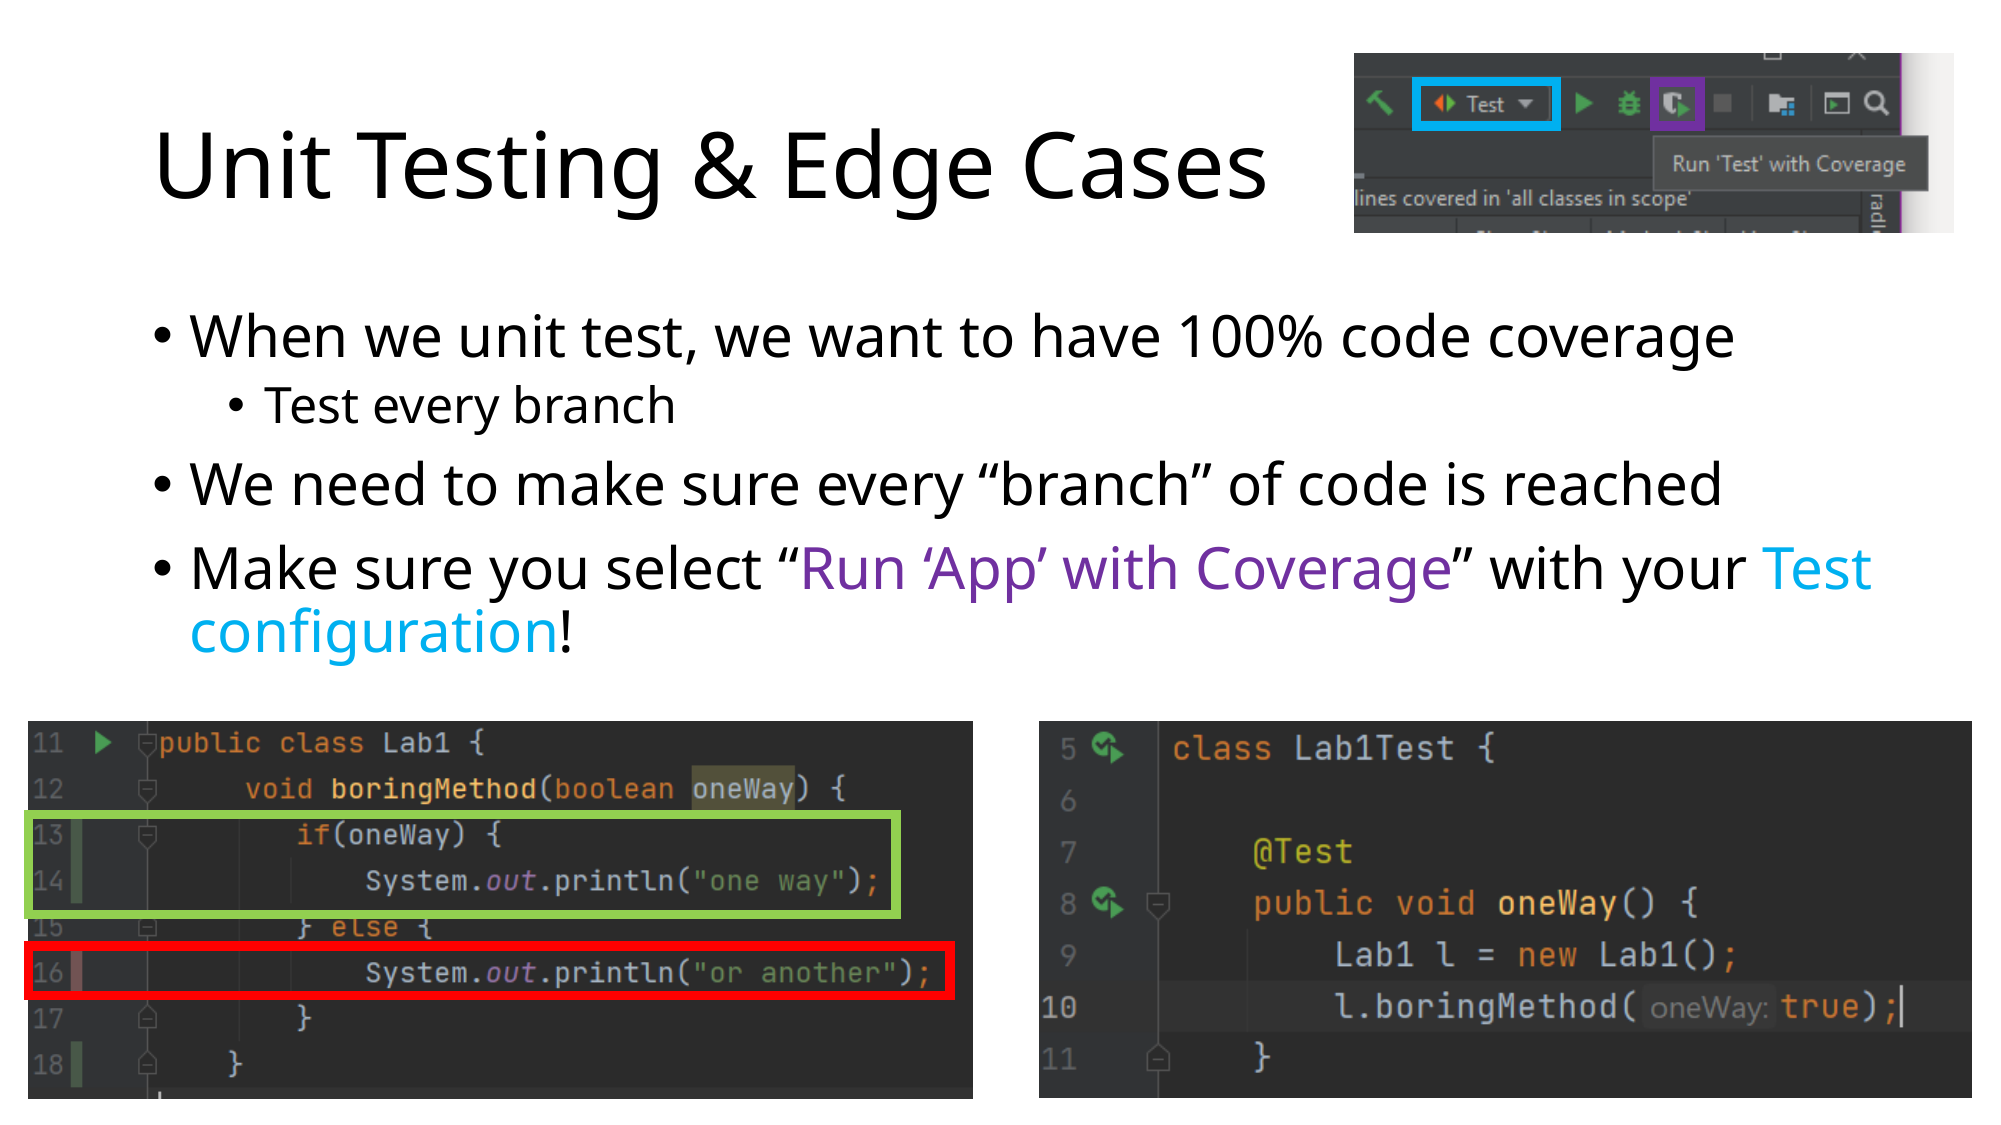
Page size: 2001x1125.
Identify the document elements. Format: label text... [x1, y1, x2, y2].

title Unit Testing & Edge Cases [137, 59, 1863, 278]
picture [1354, 53, 1954, 233]
picture [28, 721, 973, 1099]
list When we unit test, we want to have 100% code coverage Test every branch We need to make sure every “branch” of code is reached Make sure you select “Run ‘App’ with Coverage” with your Test configuration! [137, 299, 1935, 708]
picture [1039, 721, 1972, 1098]
